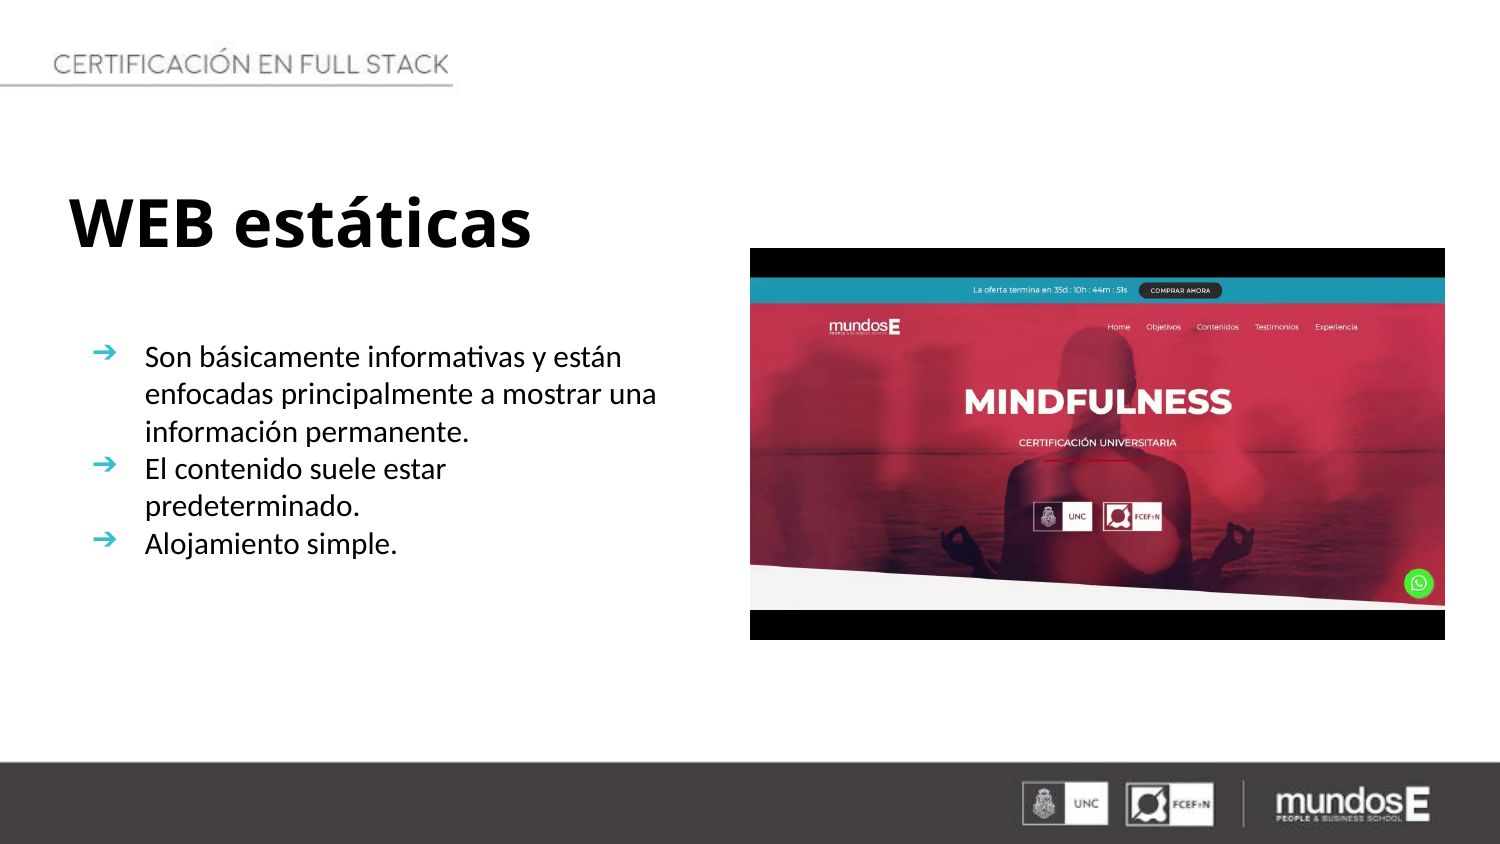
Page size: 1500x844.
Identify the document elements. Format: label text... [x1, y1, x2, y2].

text_box Son básicamente informativas y están enfocadas principalmente a mostrar una información permanente. El contenido suele estar predeterminado. Alojamiento simple. [54, 328, 681, 709]
text_box WEB estáticas [54, 173, 1192, 329]
picture [0, 0, 1500, 844]
